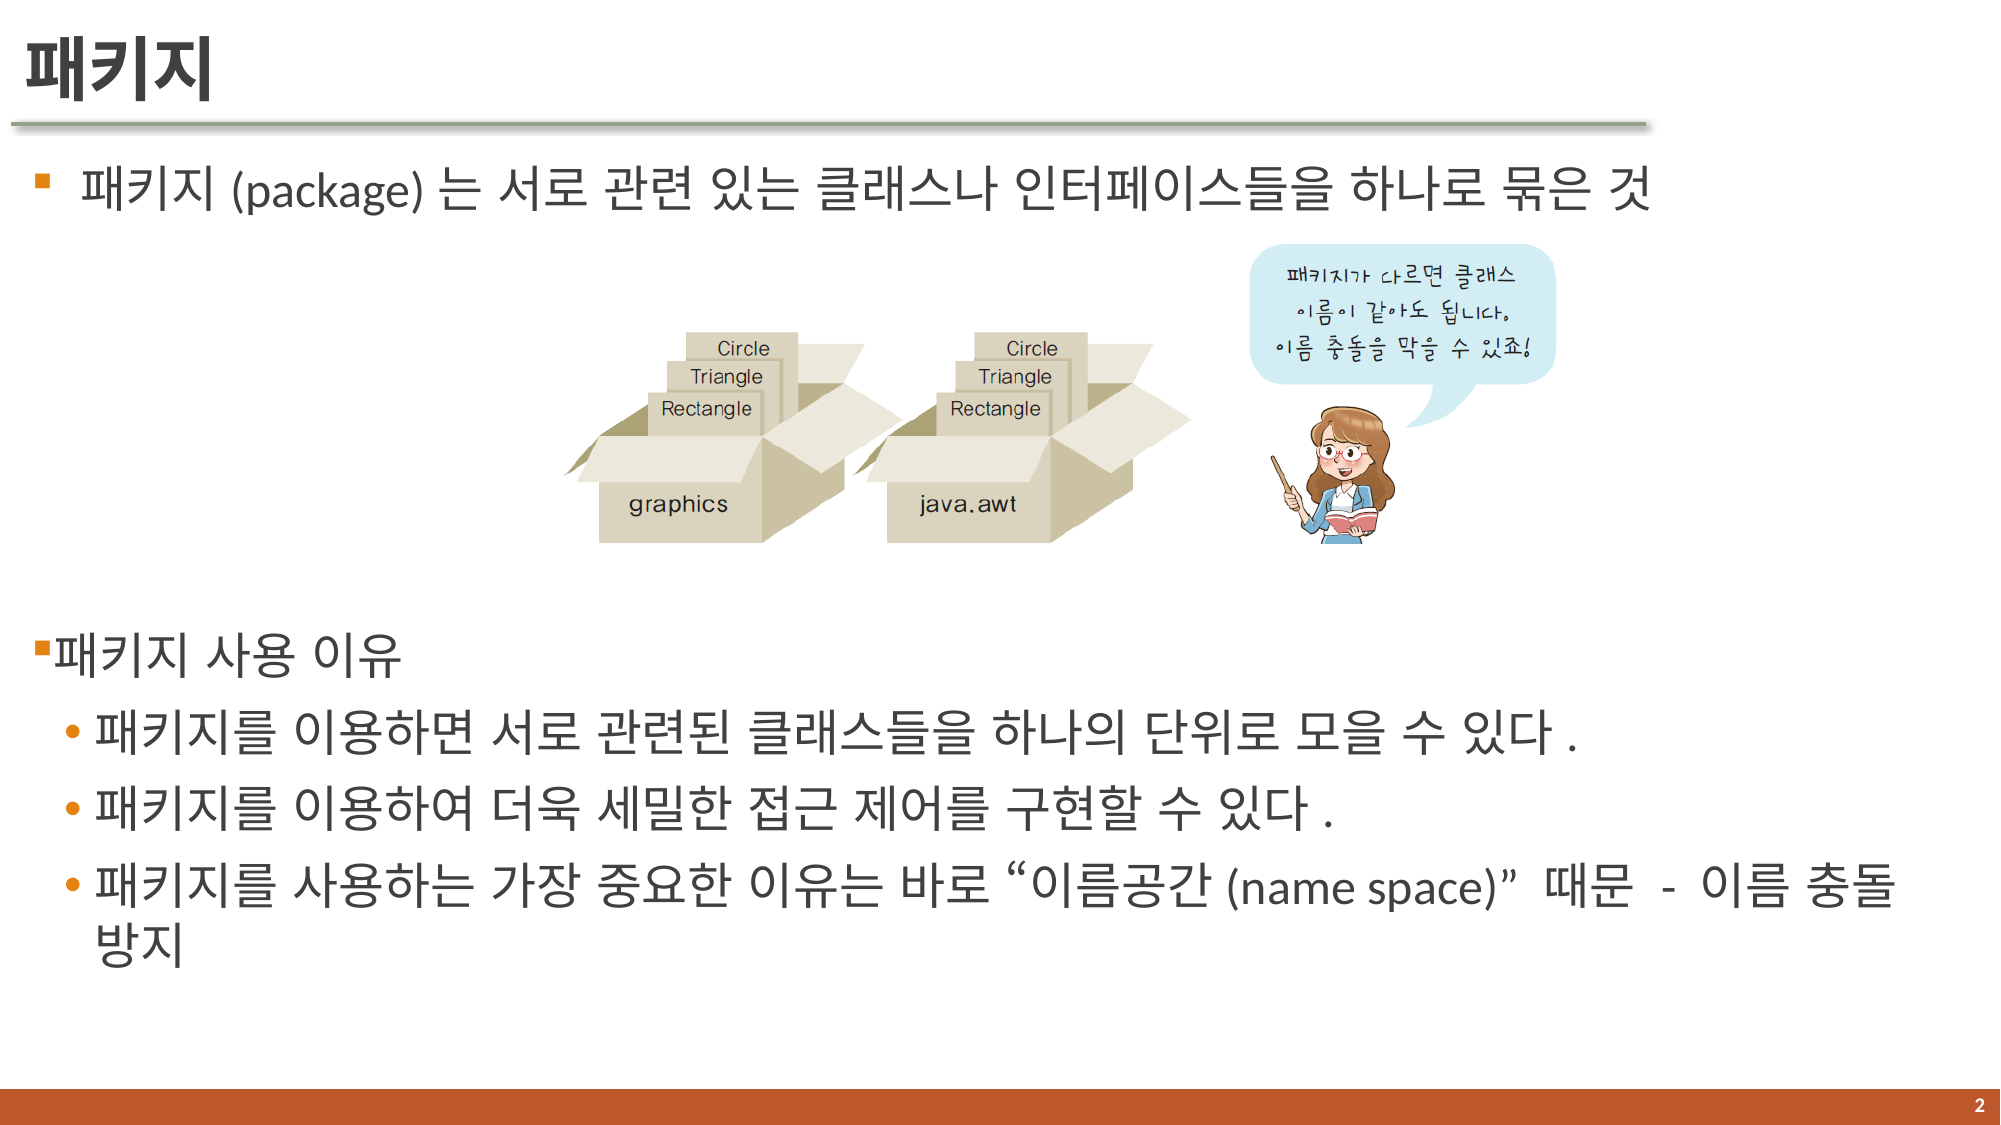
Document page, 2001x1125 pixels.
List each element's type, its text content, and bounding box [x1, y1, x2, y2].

picture [551, 234, 1578, 553]
list 패키지(package)는 서로 관련 있는 클래스나 인터페이스들을 하나로 묶은 것 패키지 사용 이유 패키지를 이용하면 서로 관련된 클래스들을 하나의 단위로 모을 수 있다. 패키지를 이용하여 더욱 세밀한 접근 제어를 구현할 수 있다. 패키지를 사용하는 가장 중요한 이유는 바로 “이름공간(name space)” 때문 - 이름 충돌 방지 [31, 149, 1945, 1067]
title 패키지 [9, 17, 1660, 118]
slide_number 1 [1784, 1083, 2000, 1125]
